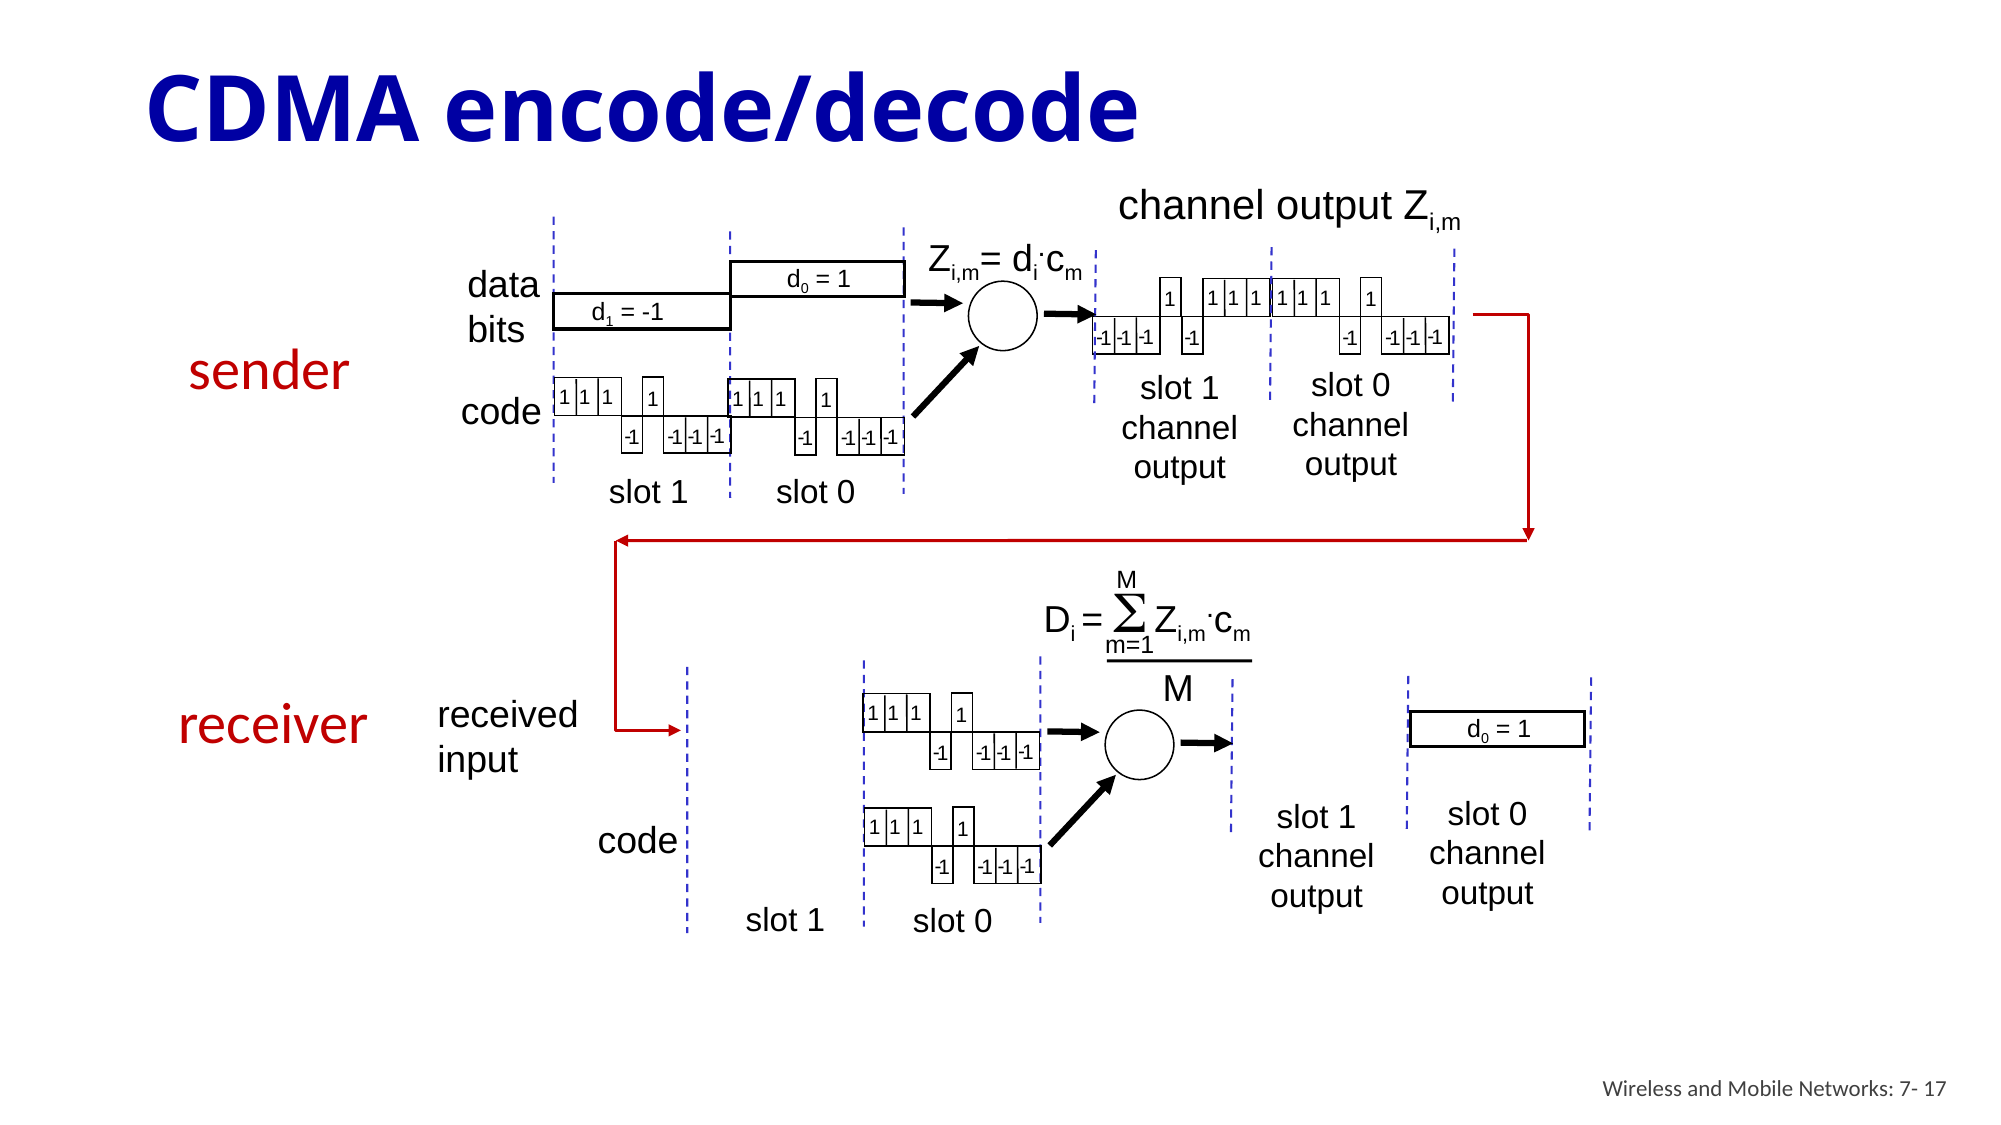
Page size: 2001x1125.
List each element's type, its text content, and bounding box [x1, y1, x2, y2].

text_box [1060, 774, 1116, 835]
text_box data bits [452, 252, 543, 357]
text_box Zi,m= di.cm [913, 213, 1098, 293]
text_box [615, 540, 681, 737]
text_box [1287, 276, 1468, 357]
text_box code [582, 808, 694, 868]
text_box receiver [163, 677, 384, 763]
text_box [1081, 276, 1287, 357]
text_box slot 1 [594, 483, 704, 517]
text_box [543, 216, 750, 483]
text_box [1060, 725, 1100, 739]
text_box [717, 254, 924, 458]
text_box [924, 346, 980, 405]
text_box [1180, 737, 1234, 750]
text_box slot 0 channel output [1414, 784, 1561, 919]
text_box [1105, 717, 1174, 780]
text_box slot 1 [730, 891, 841, 946]
slide_number Wireless and Mobile Networks: 7- 17 [1512, 1056, 1963, 1117]
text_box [1410, 704, 1585, 750]
text_box [617, 534, 1527, 547]
text_box slot 1 channel output [1243, 787, 1390, 922]
text_box slot 0 channel output [1277, 357, 1425, 490]
text_box slot 0 [761, 463, 871, 518]
text_box slot 0 [898, 892, 1008, 947]
text_box [924, 296, 964, 310]
text_box channel output Zi,m [1090, 171, 1489, 243]
text_box [968, 293, 1038, 351]
text_box slot 1 channel output [1106, 358, 1254, 493]
text_box sender [173, 323, 366, 409]
text_box [1472, 314, 1535, 541]
title CDMA encode/decode [129, 38, 1855, 186]
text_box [1022, 555, 1272, 717]
text_box code [446, 379, 543, 440]
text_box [852, 692, 1060, 887]
text_box received input [422, 682, 594, 788]
